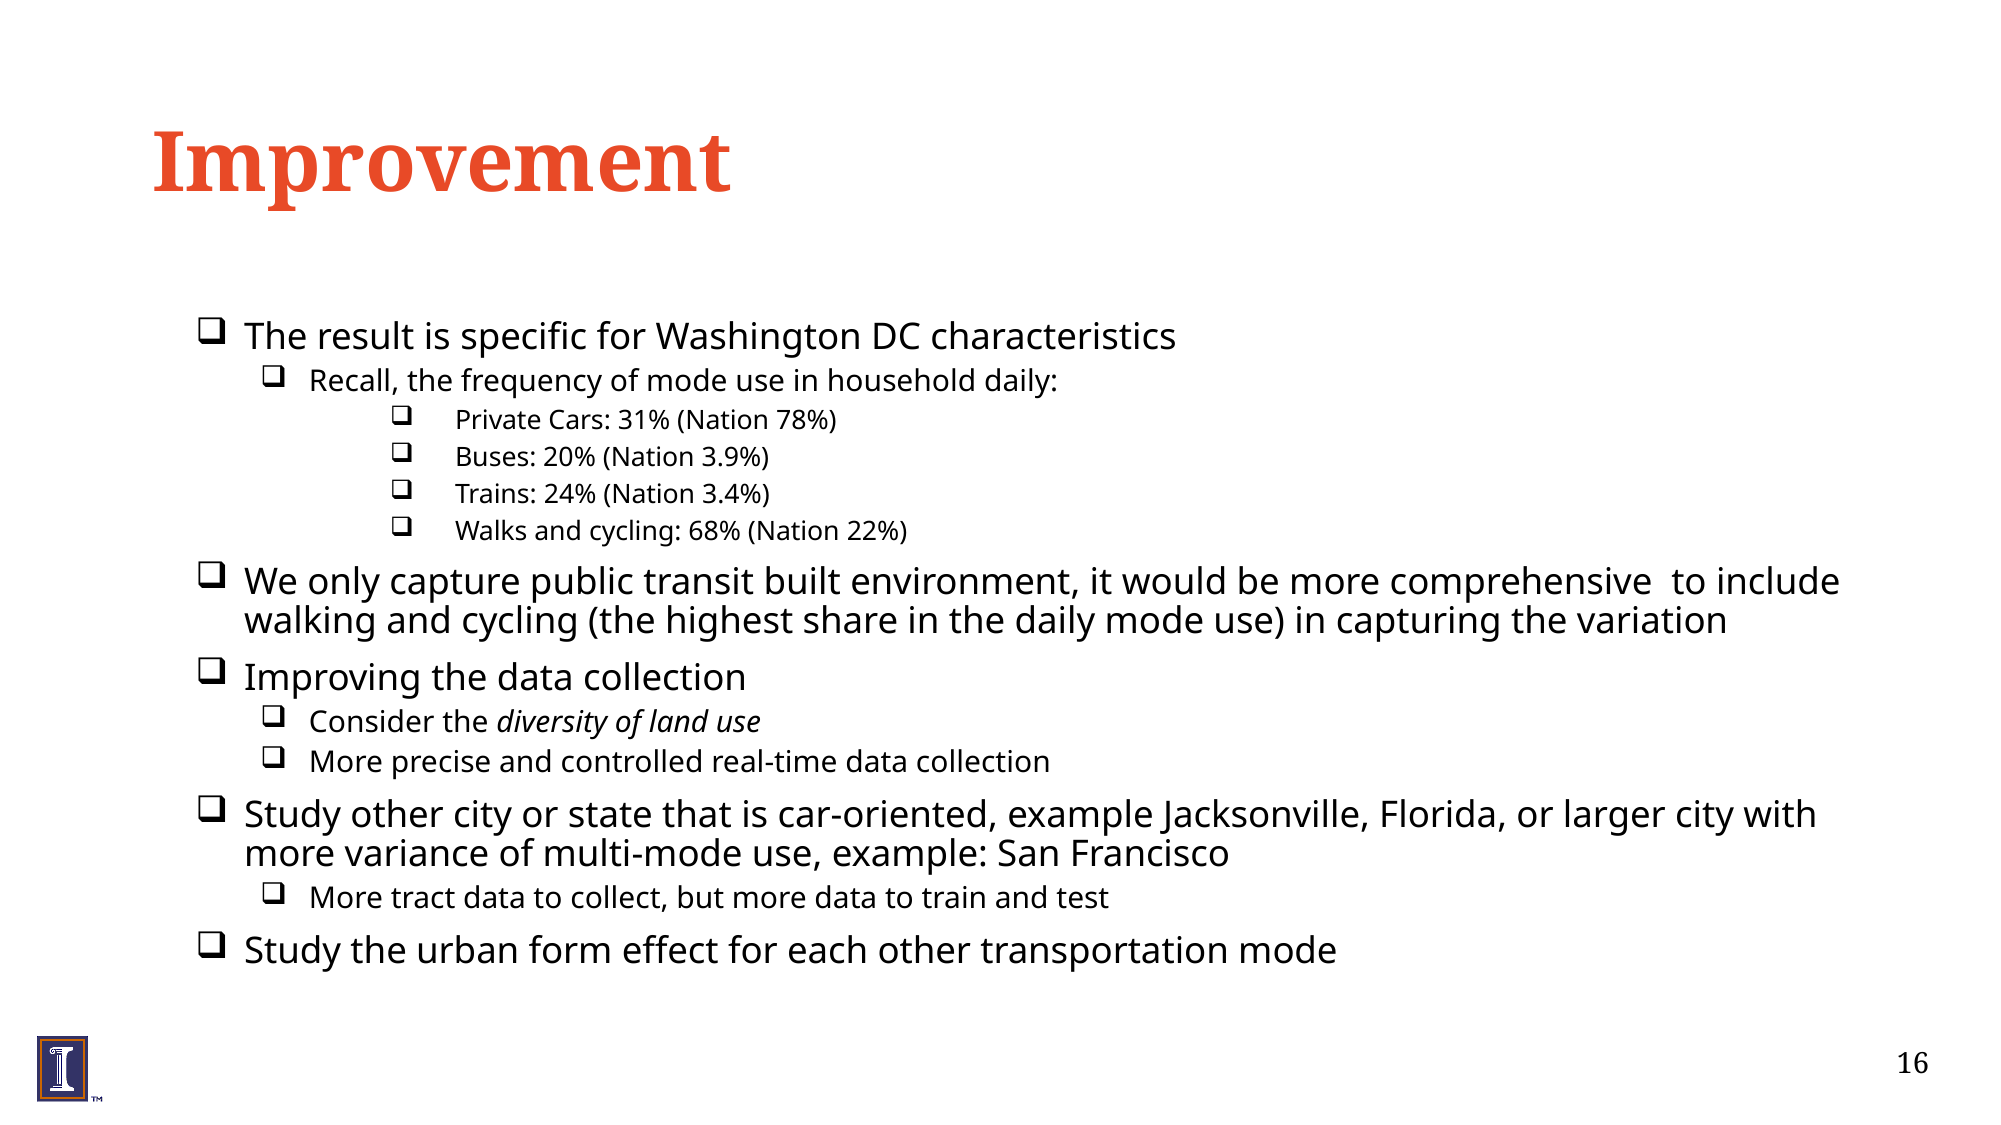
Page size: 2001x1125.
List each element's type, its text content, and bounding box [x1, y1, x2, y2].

slide_number 16 [1494, 1034, 1945, 1095]
text_box Improvement [137, 0, 1863, 218]
picture [28, 1034, 110, 1107]
text_box The result is specific for Washington DC characteristics Recall, the frequency of mode use in household daily: Private Cars: 31% (Nation 78%) Buses: 20% (Nation 3.9%) Trains: 24% (Nation 3.4%) Walks and cycling: 68% (Nation 22%) We only capture public transit built environment, it would be more comprehensive to include walking and cycling (the highest share in the daily mode use) in capturing the variation Improving the data collection Consider the diversity of land use More precise and controlled real-time data collection Study other city or state that is car-oriented, example Jacksonville, Florida, or larger city with more variance of multi-mode use, example: San Francisco More tract data to collect, but more data to train and test Study the urban form effect for each other transportation mode [115, 310, 1863, 1000]
